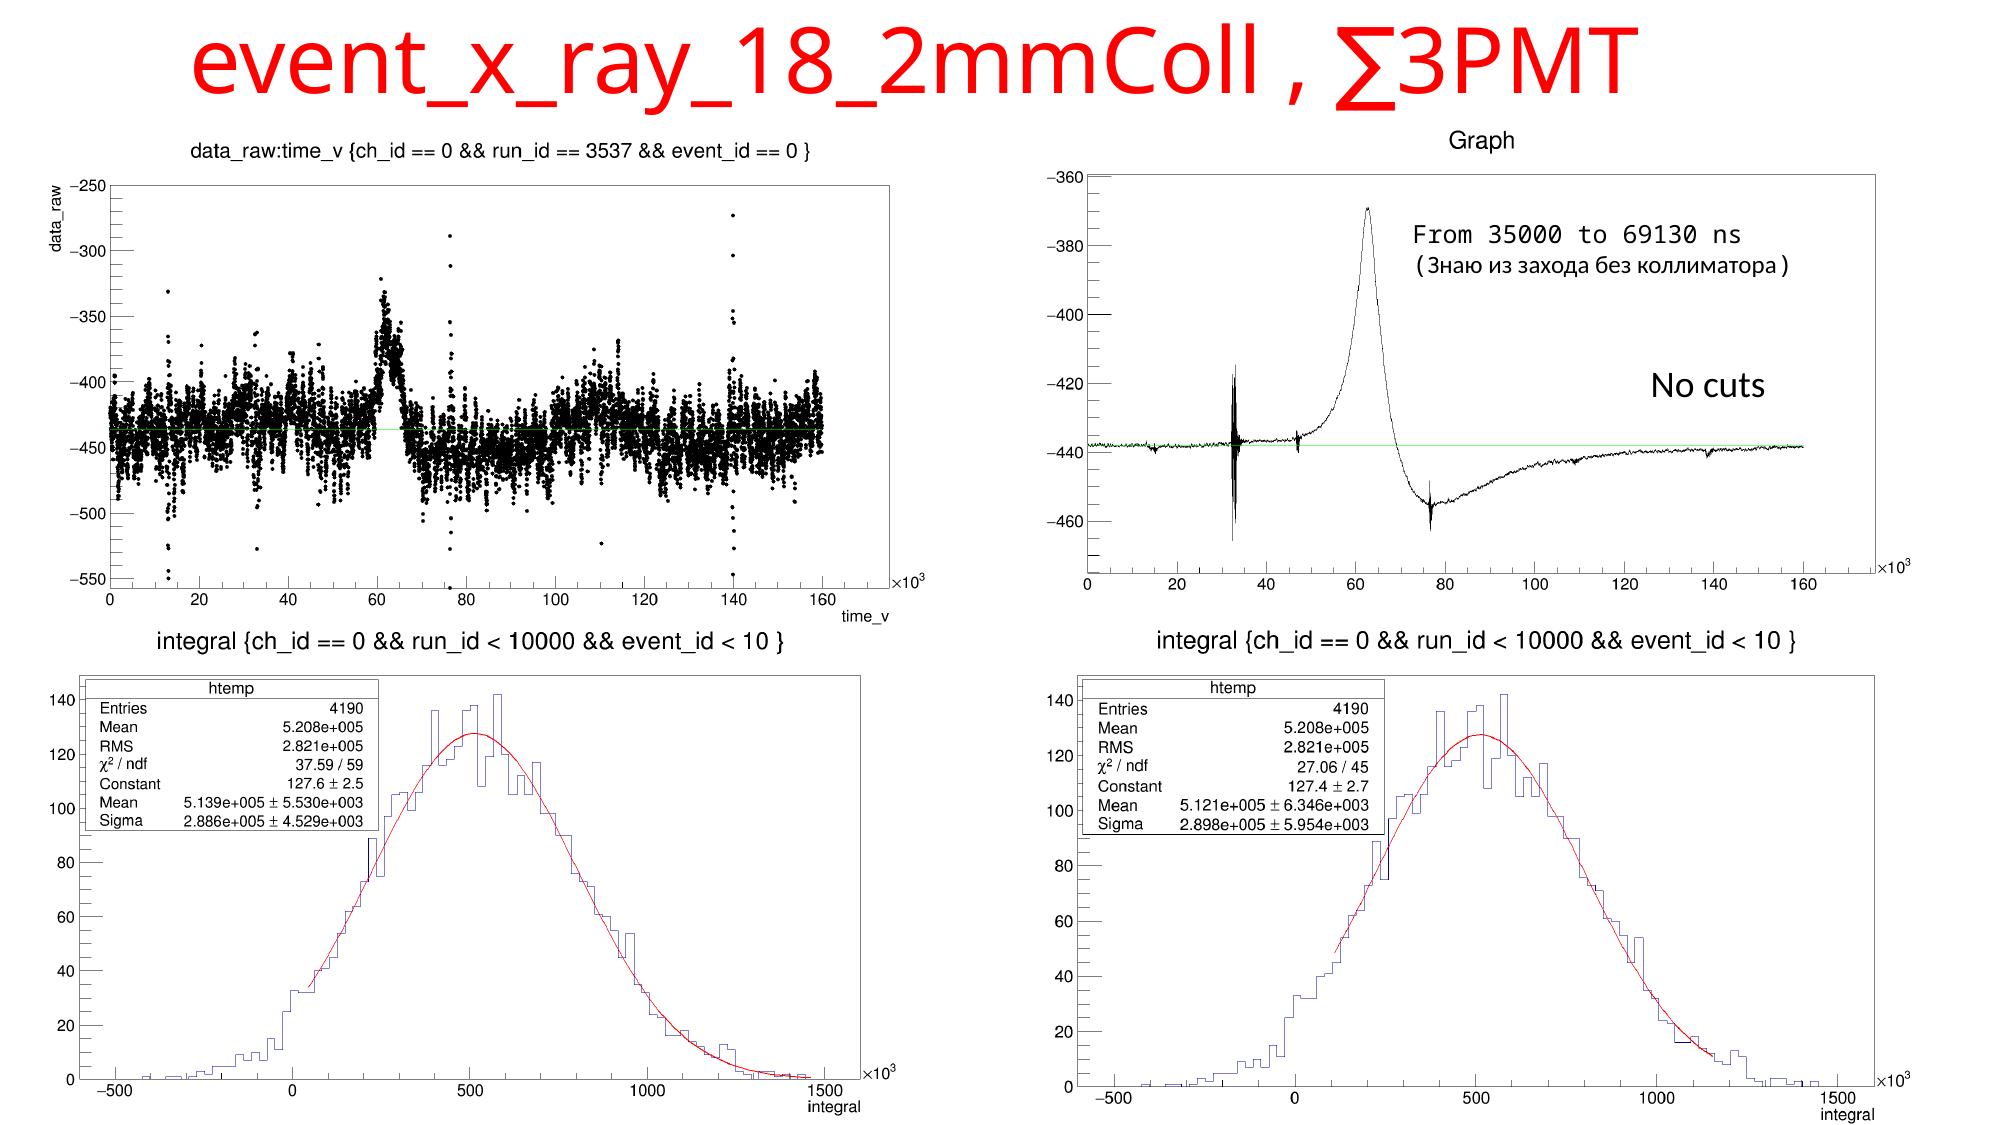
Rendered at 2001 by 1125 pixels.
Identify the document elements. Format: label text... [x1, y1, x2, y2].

picture [44, 140, 927, 1118]
picture [1041, 128, 1913, 593]
title event_x_ray_18_2mmColl , ∑3PMT [0, 0, 1853, 129]
picture [1043, 627, 1913, 1125]
